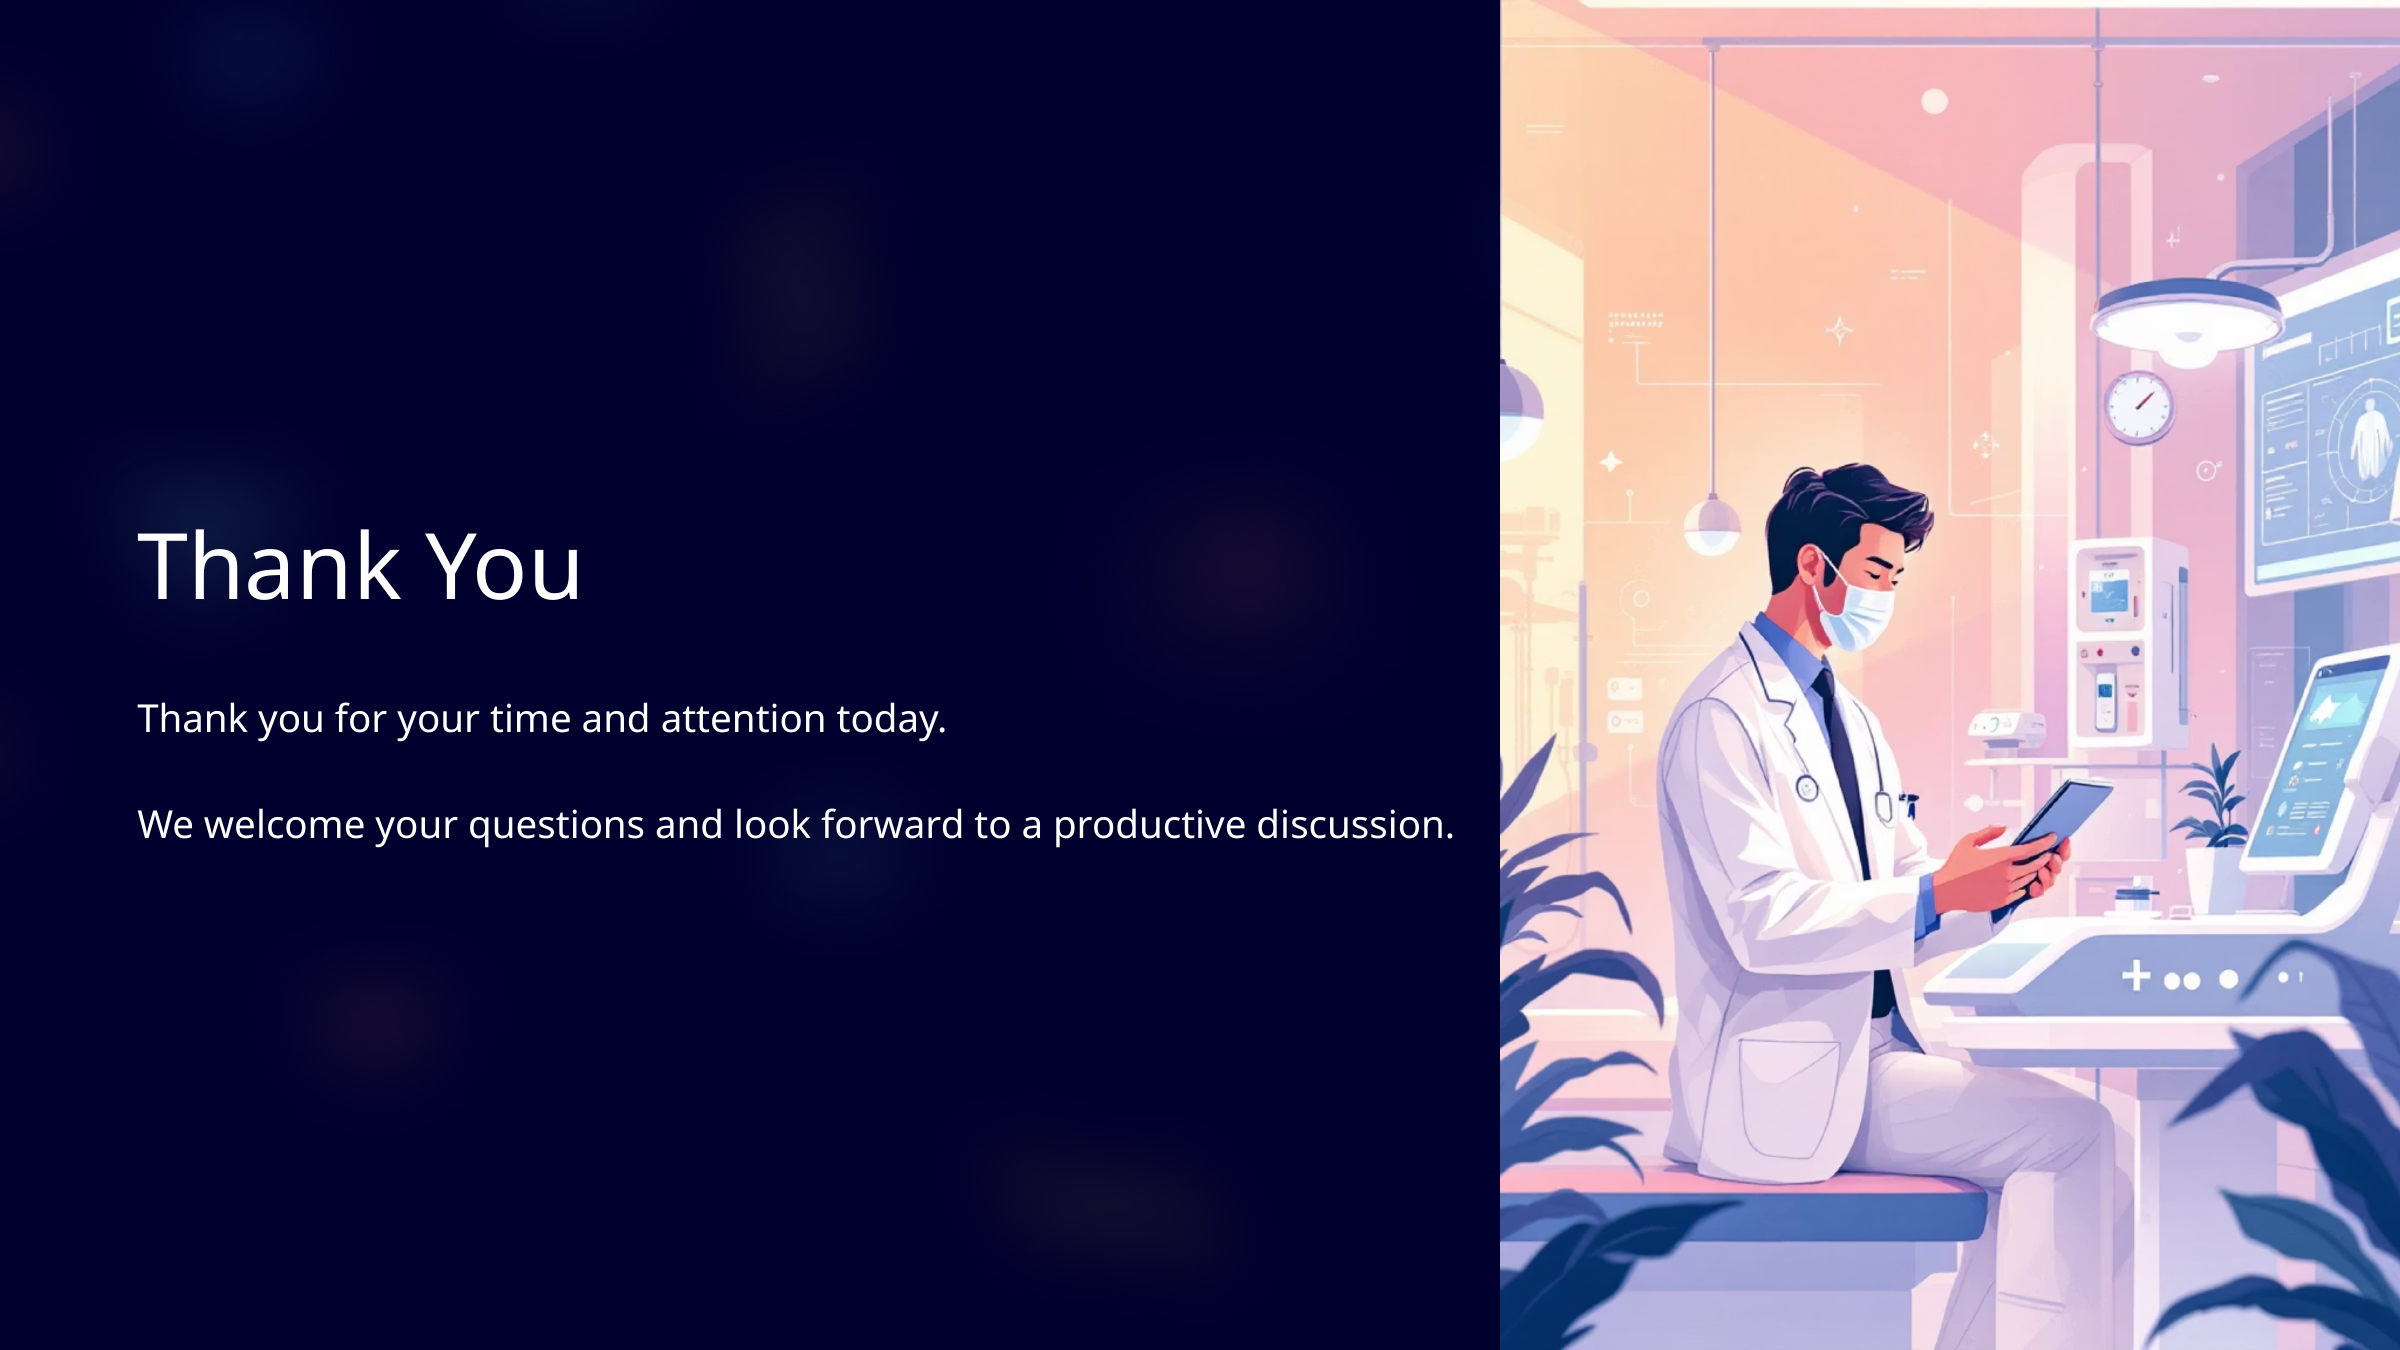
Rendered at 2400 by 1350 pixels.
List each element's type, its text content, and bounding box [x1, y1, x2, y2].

text_box Thank You [137, 502, 1062, 619]
picture [1499, 0, 2400, 1350]
text_box We welcome your questions and look forward to a productive discussion. [137, 784, 1363, 847]
text_box Thank you for your time and attention today. [137, 677, 1363, 740]
